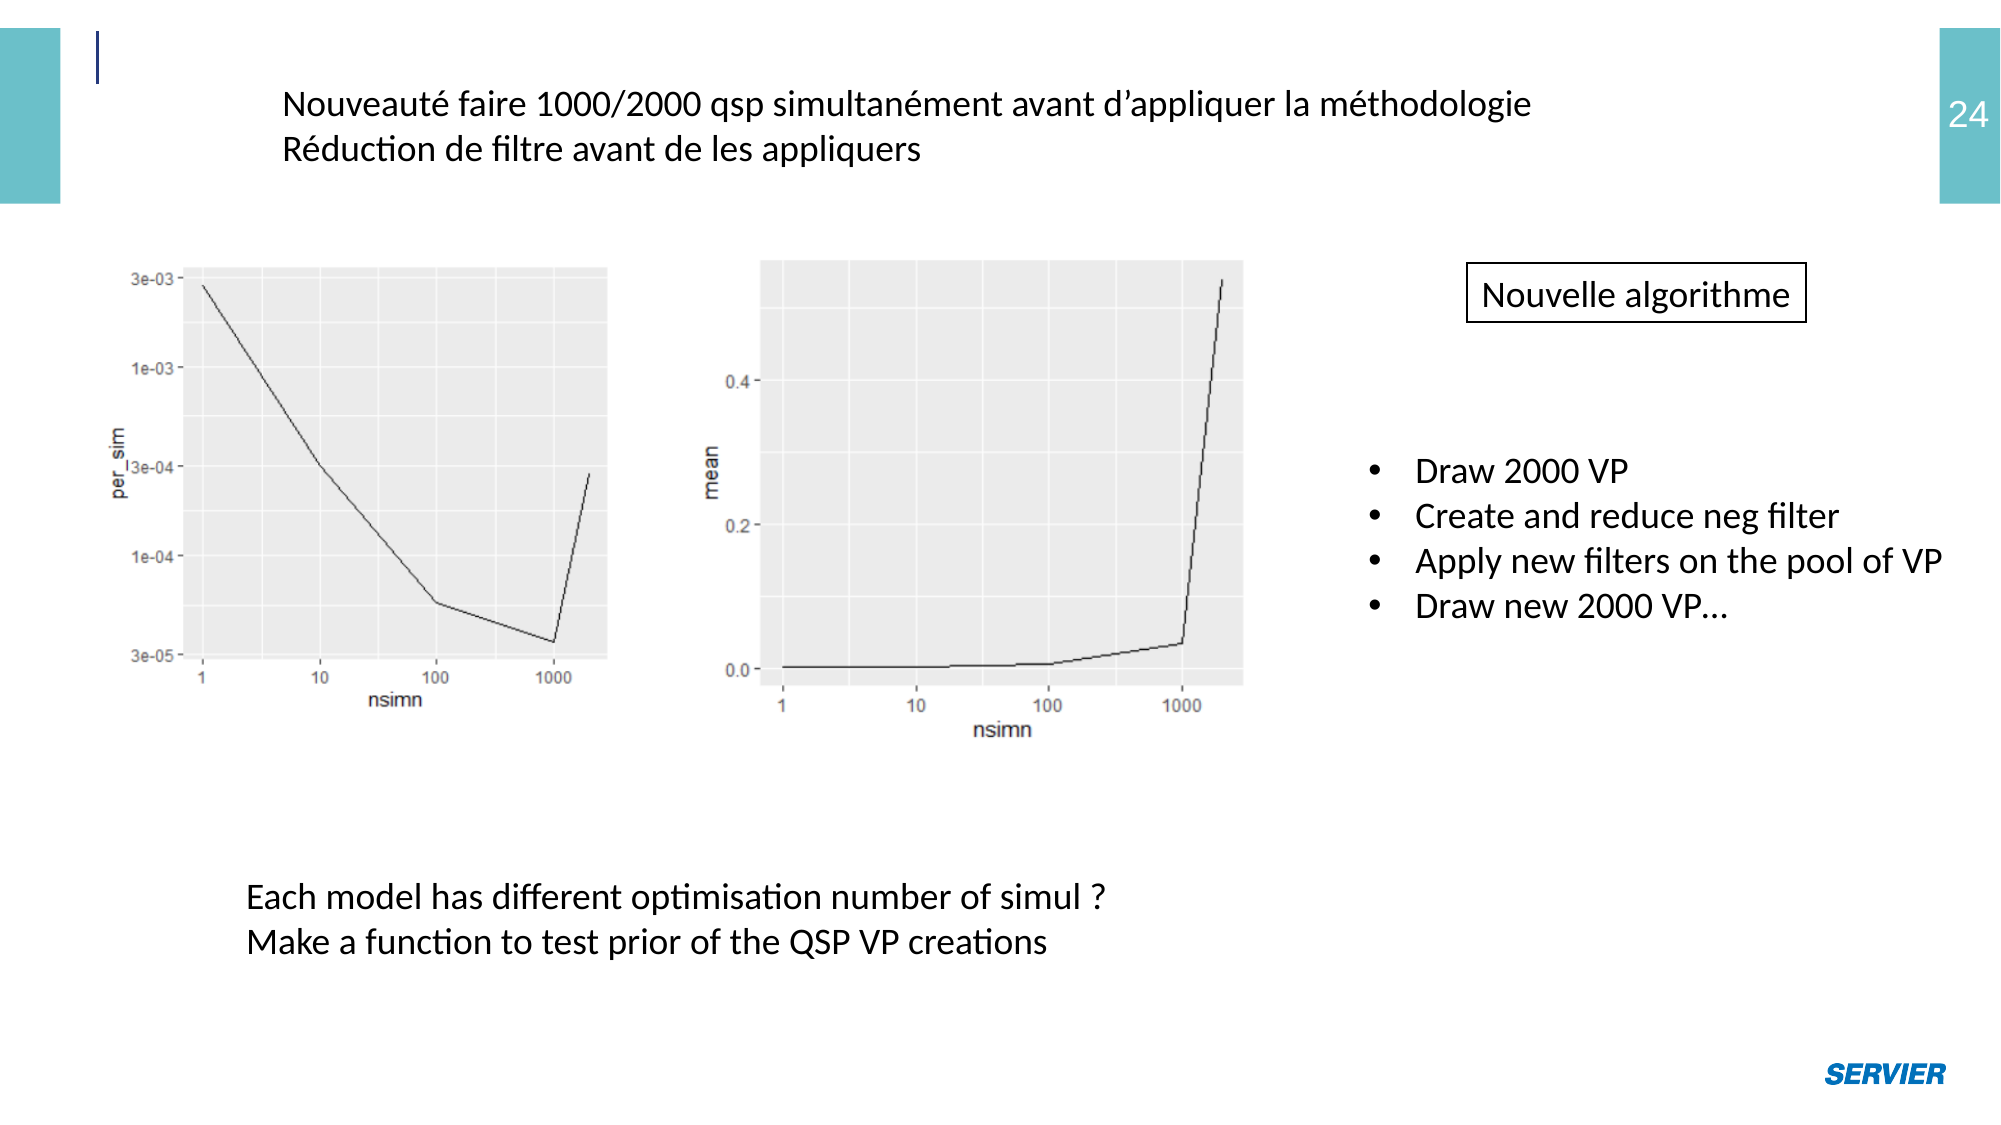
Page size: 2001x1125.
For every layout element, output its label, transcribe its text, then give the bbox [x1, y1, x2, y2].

text_box Each model has different optimisation number of simul ? Make a function to test prior of the QSP VP creations [231, 865, 1132, 970]
picture [1825, 1063, 1946, 1085]
picture [101, 259, 614, 718]
text_box Draw 2000 VP Create and reduce neg filter Apply new filters on the pool of VP Draw new 2000 VP… [1353, 439, 1959, 679]
text_box Nouvelle algorithme [1466, 262, 1807, 323]
picture [693, 259, 1255, 745]
text_box Nouveauté faire 1000/2000 qsp simultanément avant d’appliquer la méthodologie Réduction de filtre avant de les appliquers [267, 71, 1549, 177]
